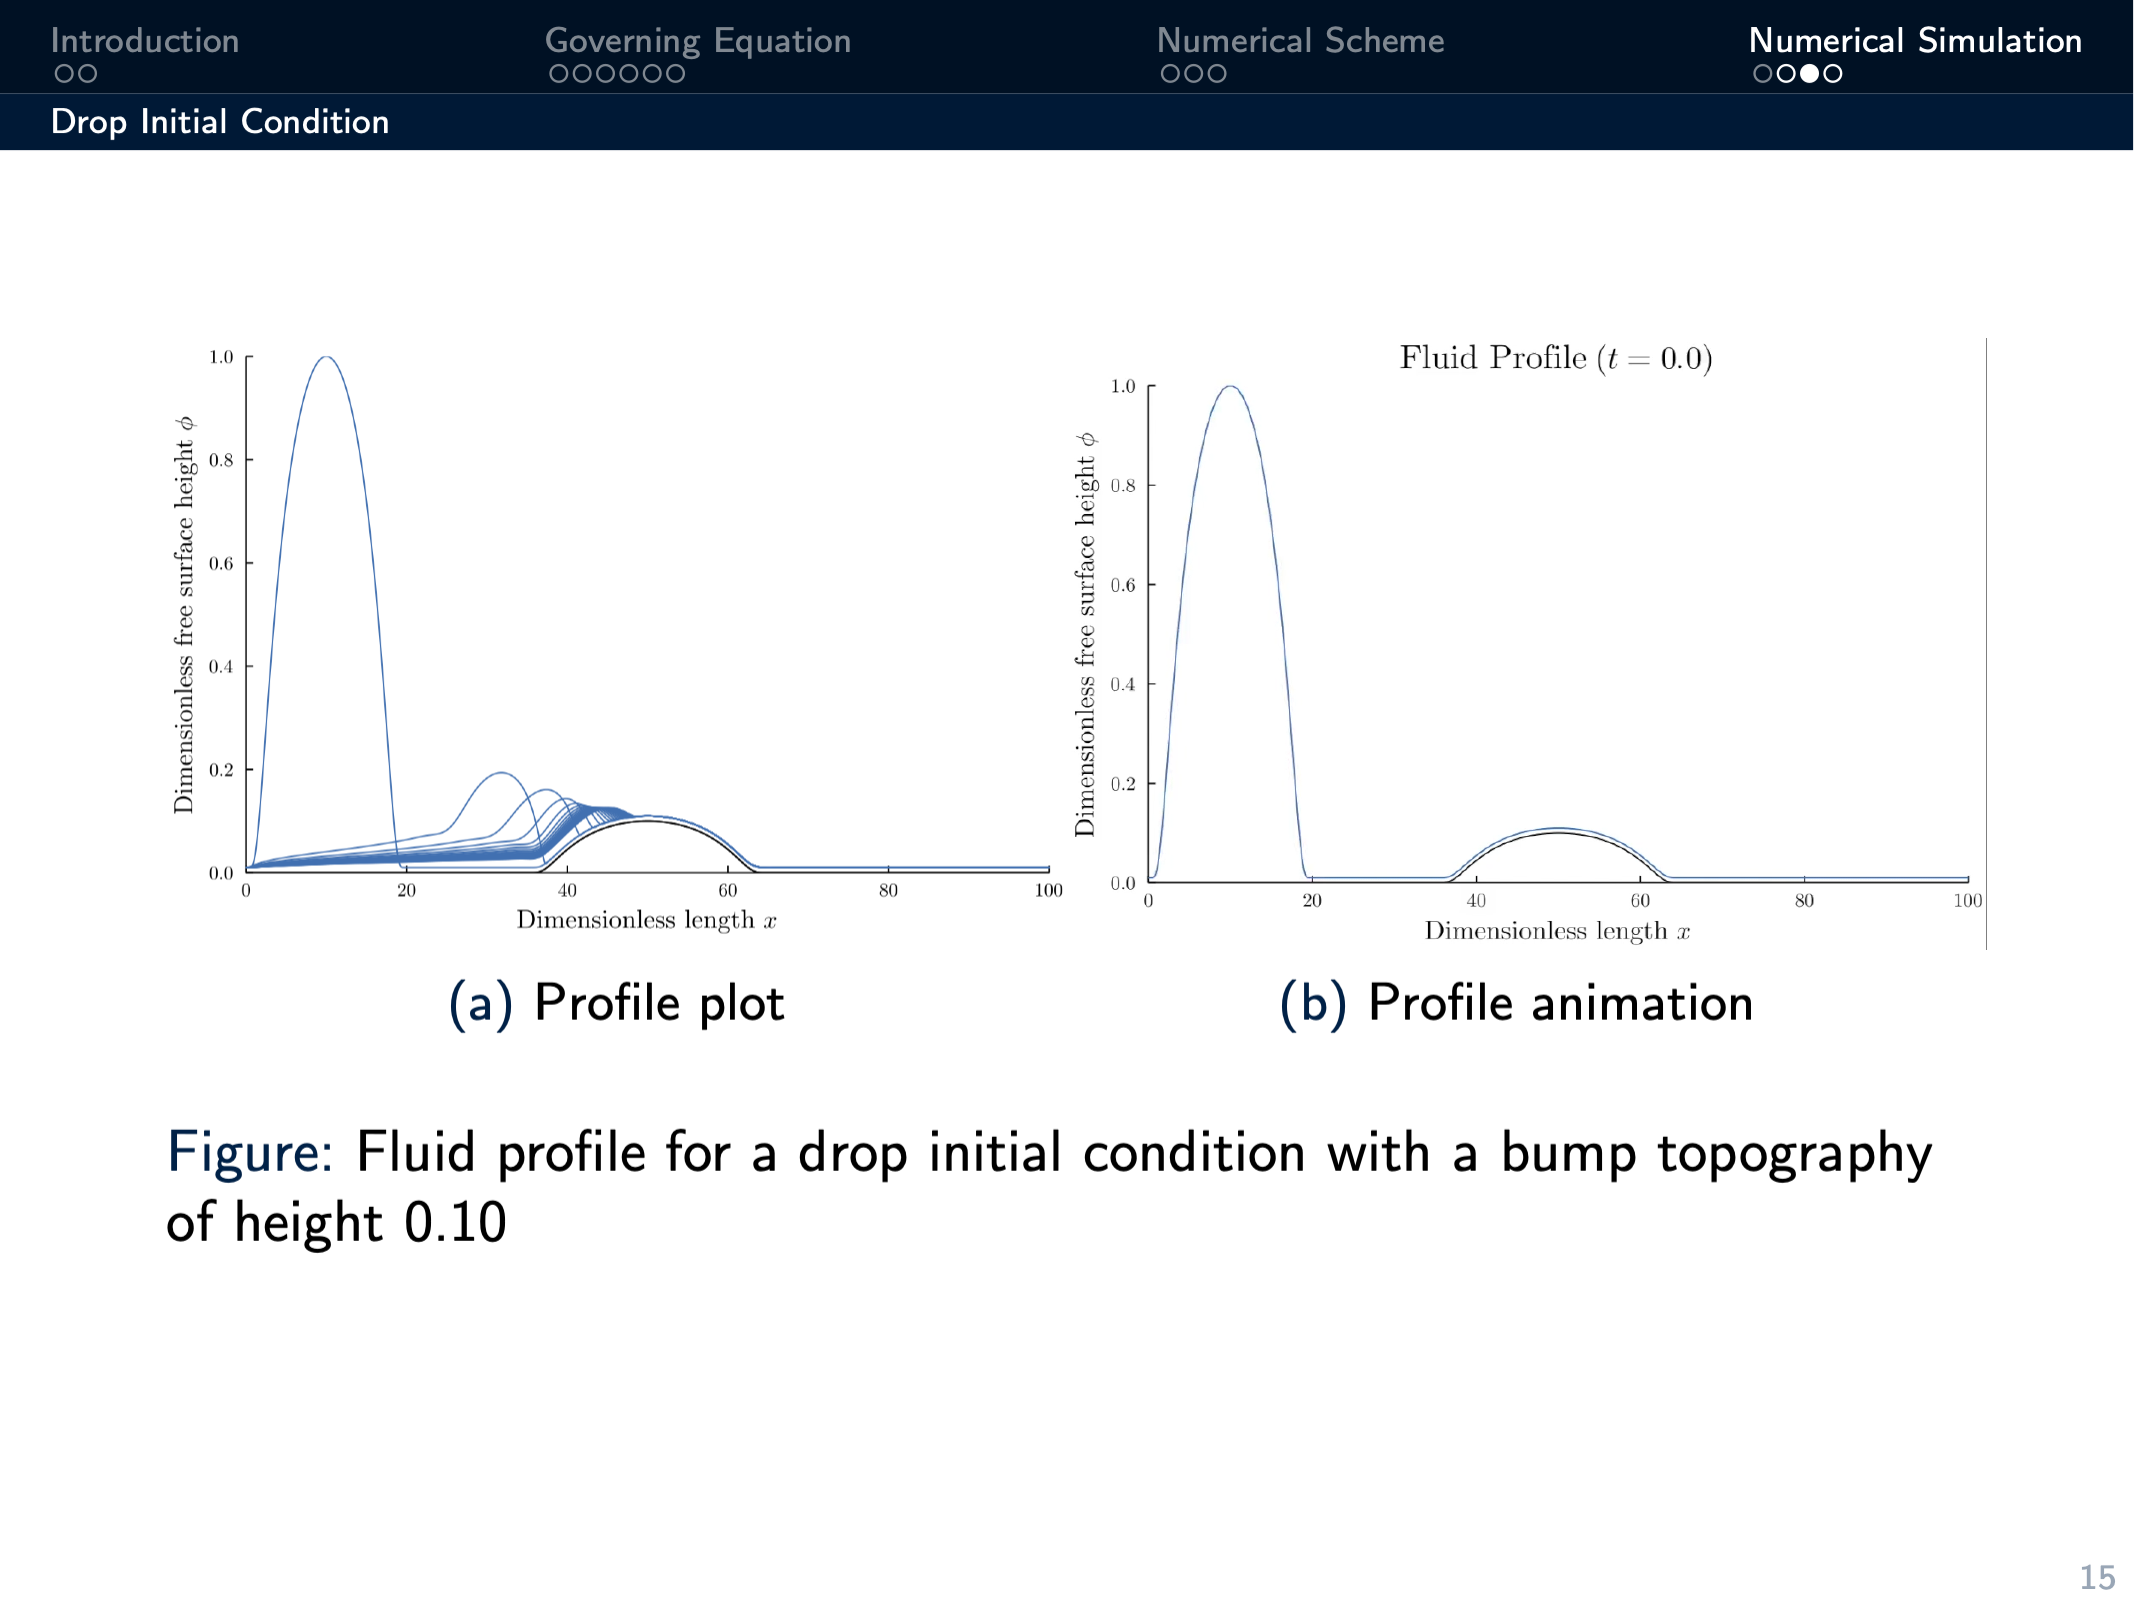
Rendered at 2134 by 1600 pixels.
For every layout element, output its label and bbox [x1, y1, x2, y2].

picture [0, 0, 2134, 1600]
text_box [1066, 336, 1988, 951]
